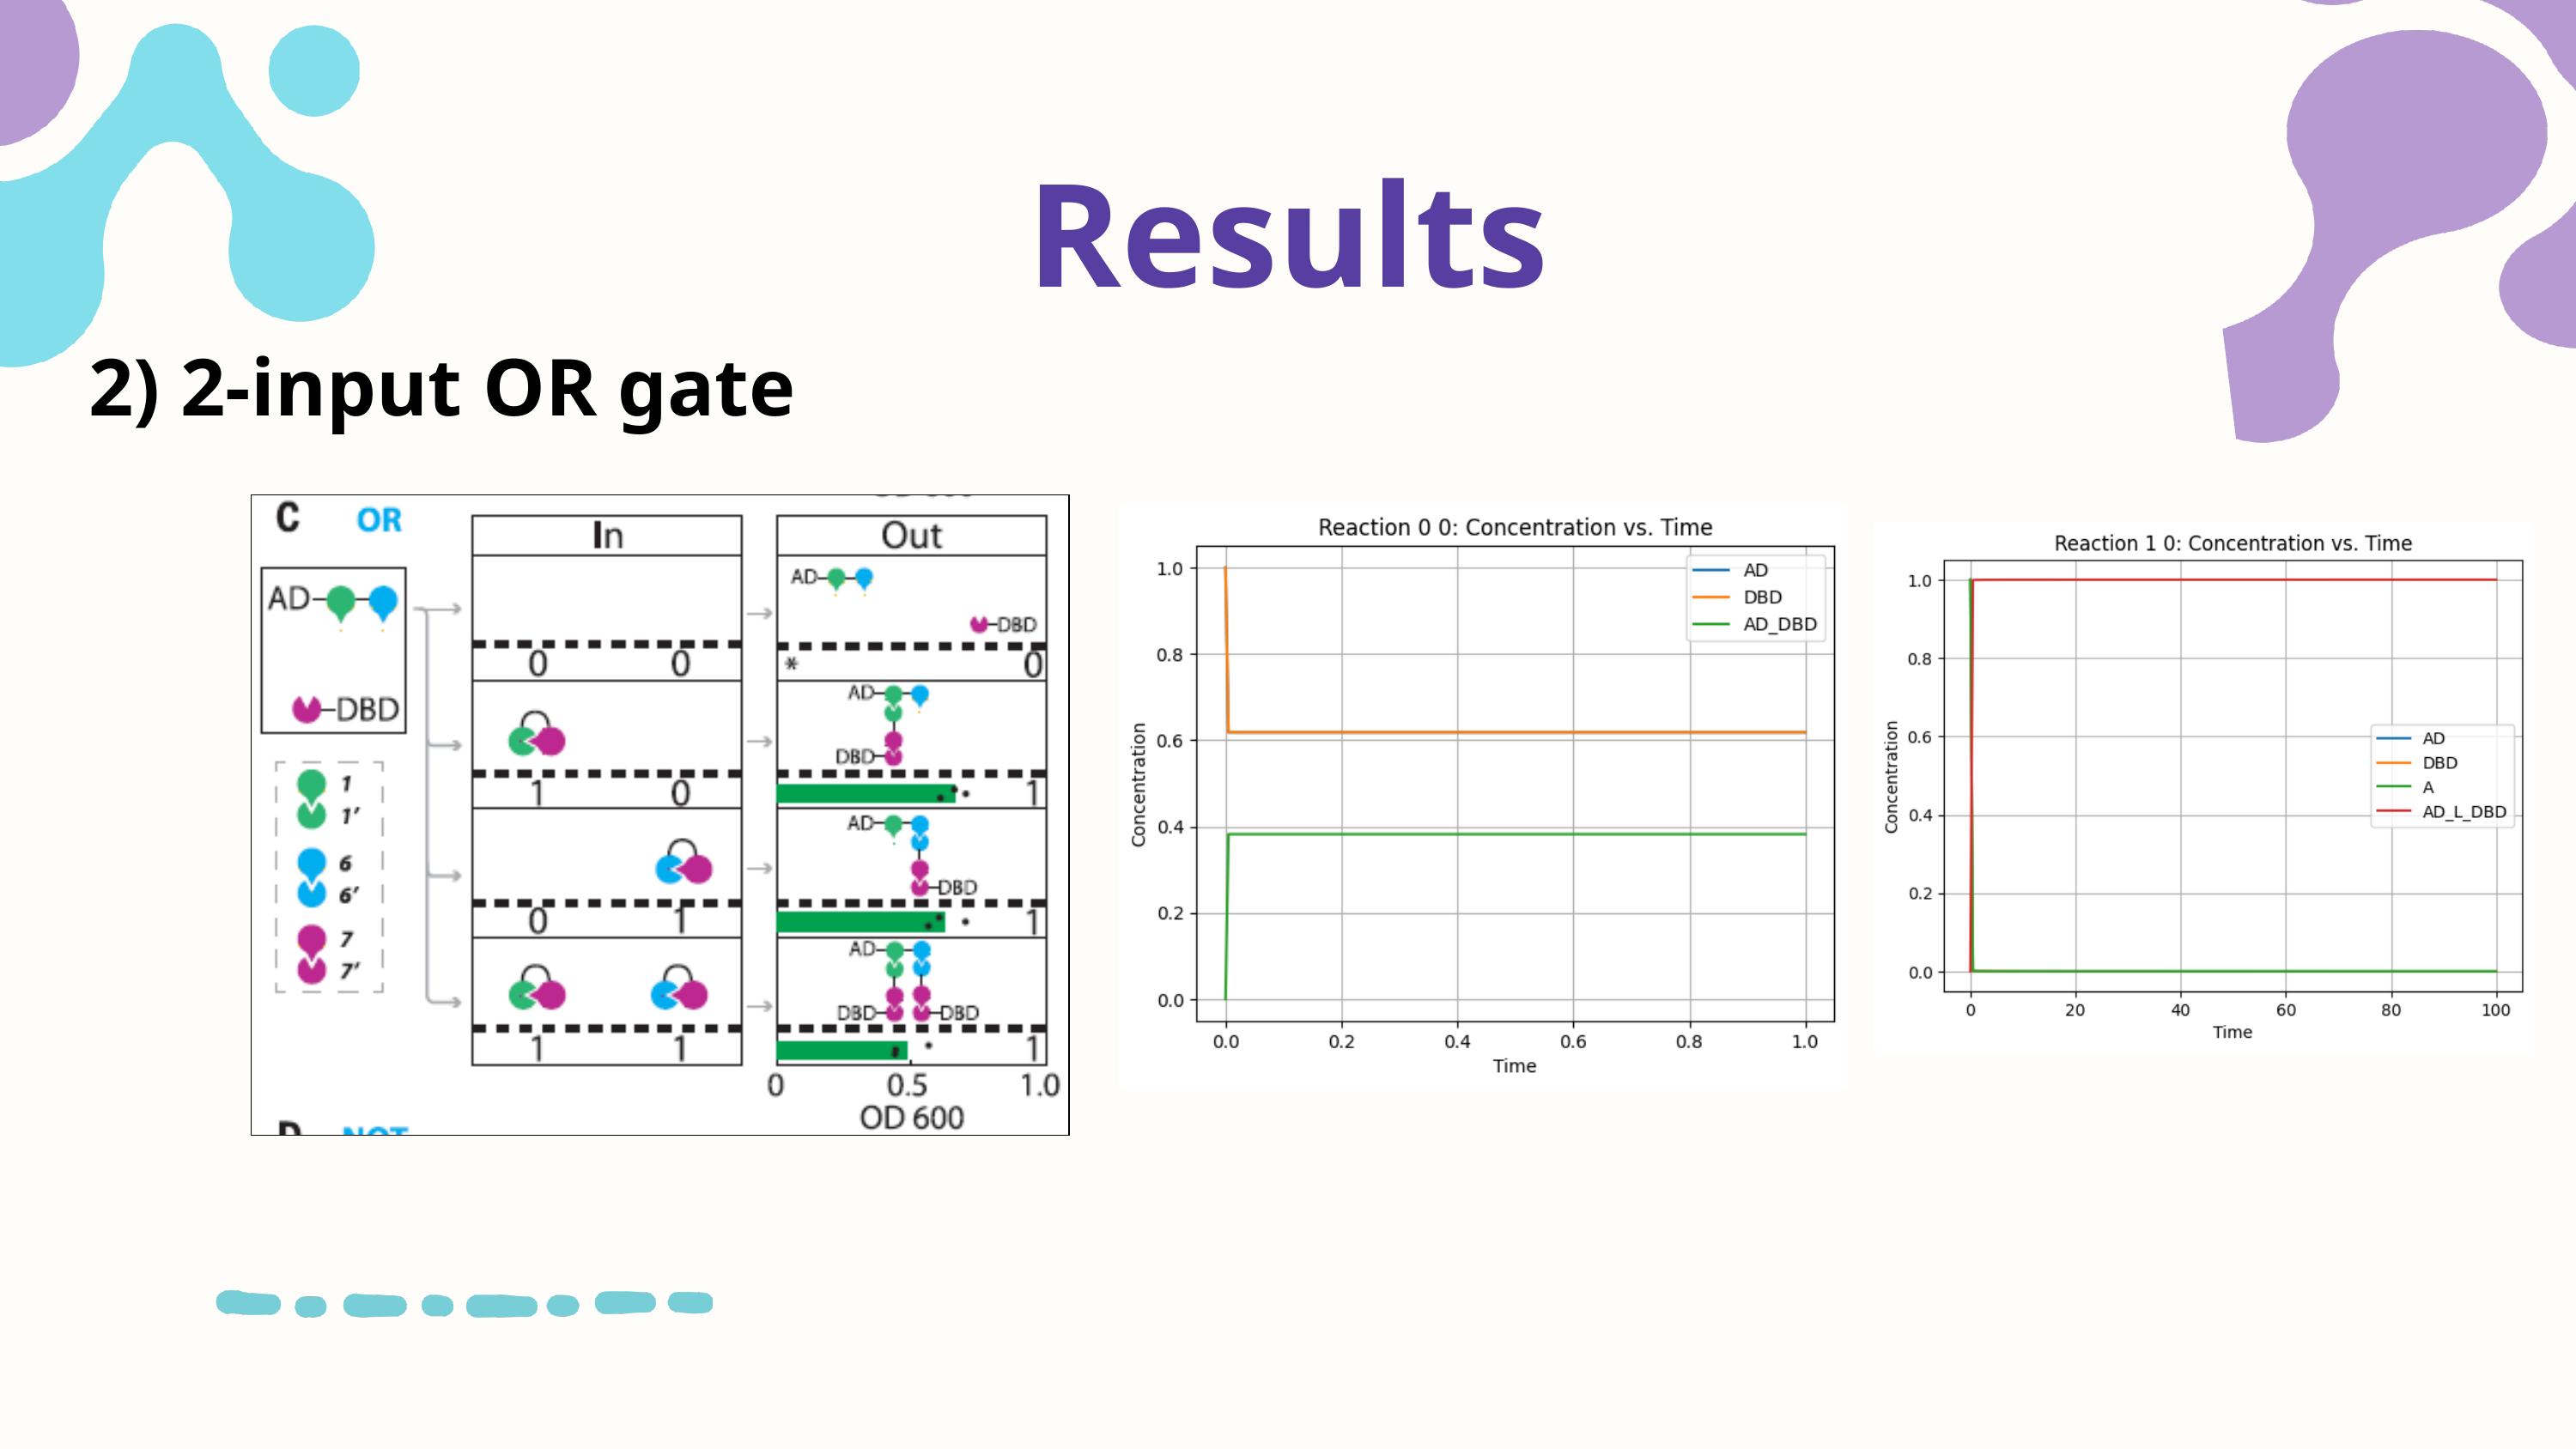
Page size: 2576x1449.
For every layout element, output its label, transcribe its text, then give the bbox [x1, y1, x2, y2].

text_box [214, 1289, 714, 1319]
text_box [1873, 523, 2534, 1053]
text_box [0, 0, 386, 381]
text_box [1118, 505, 1847, 1089]
text_box [2182, 0, 2576, 452]
text_box 2) 2-input OR gate [88, 321, 1506, 432]
text_box [251, 494, 1069, 1136]
text_box Results [474, 115, 2102, 316]
